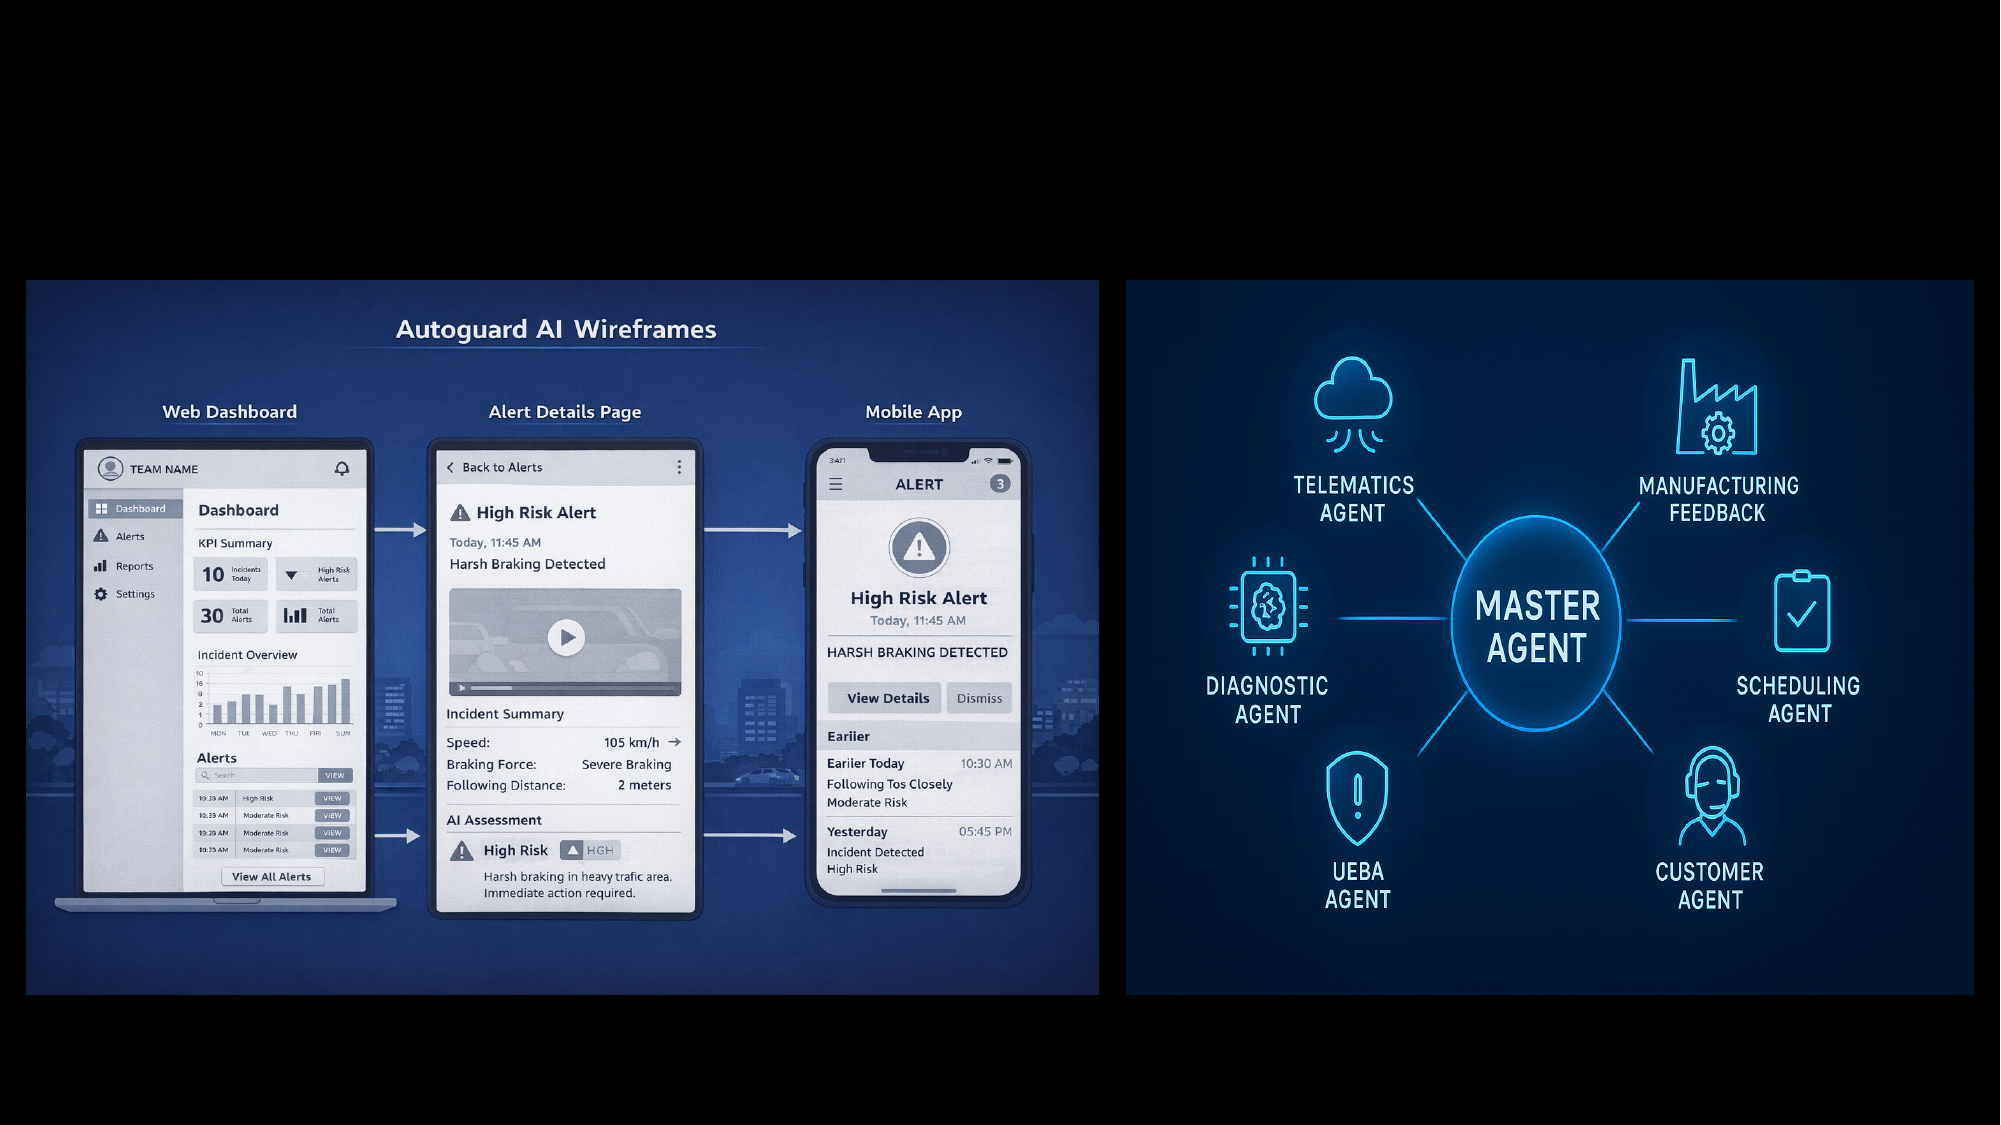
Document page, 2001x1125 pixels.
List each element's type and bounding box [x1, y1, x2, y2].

picture [1126, 280, 1974, 995]
picture [26, 280, 1099, 995]
